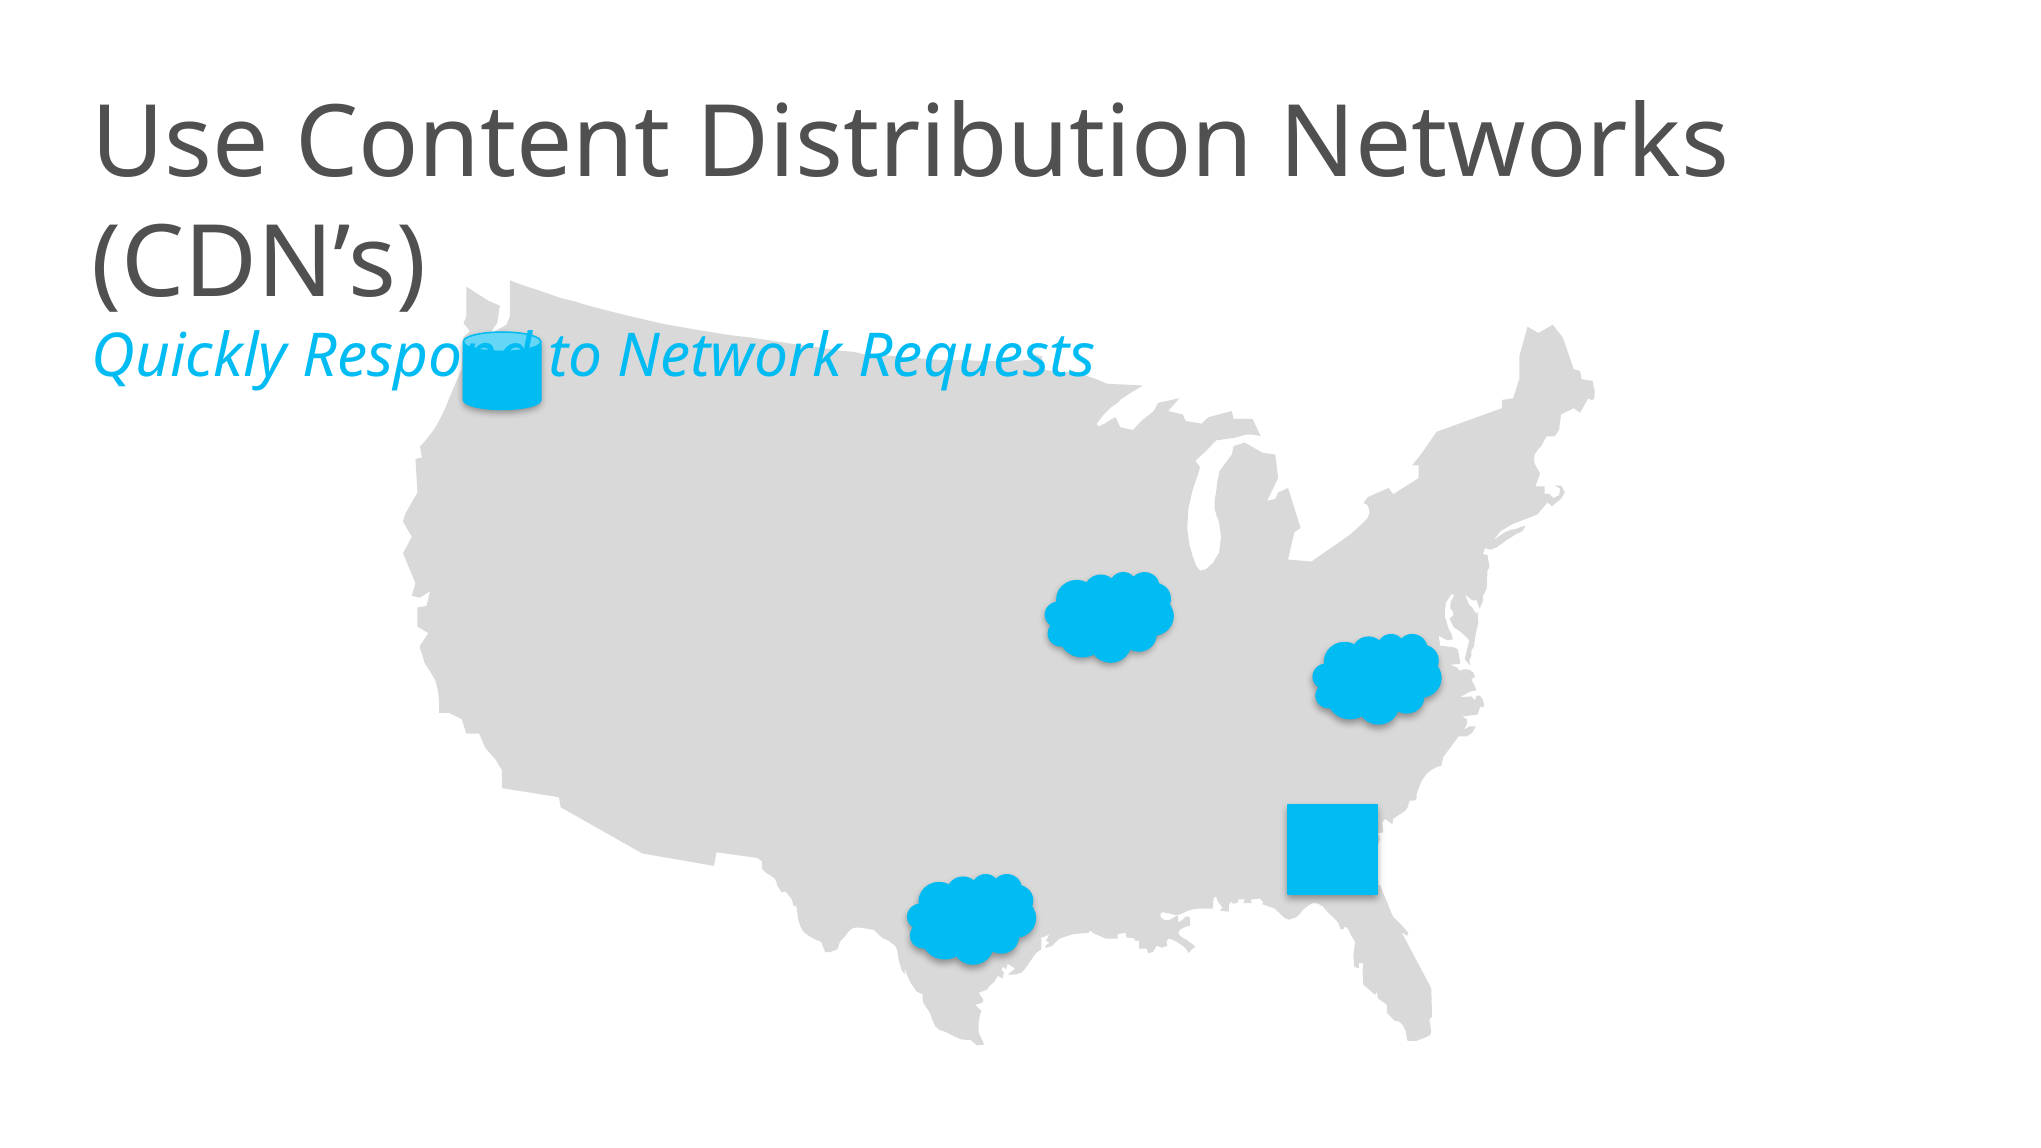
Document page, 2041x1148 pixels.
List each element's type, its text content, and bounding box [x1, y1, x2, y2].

text_box [1287, 804, 1378, 895]
text_box [1312, 633, 1442, 725]
text_box [906, 873, 1037, 965]
text_box [402, 280, 1595, 1046]
text_box [1044, 572, 1174, 663]
title Use Content Distribution Networks (CDN’s) Quickly Respond to Network Requests [91, 76, 1928, 198]
text_box [462, 331, 542, 411]
